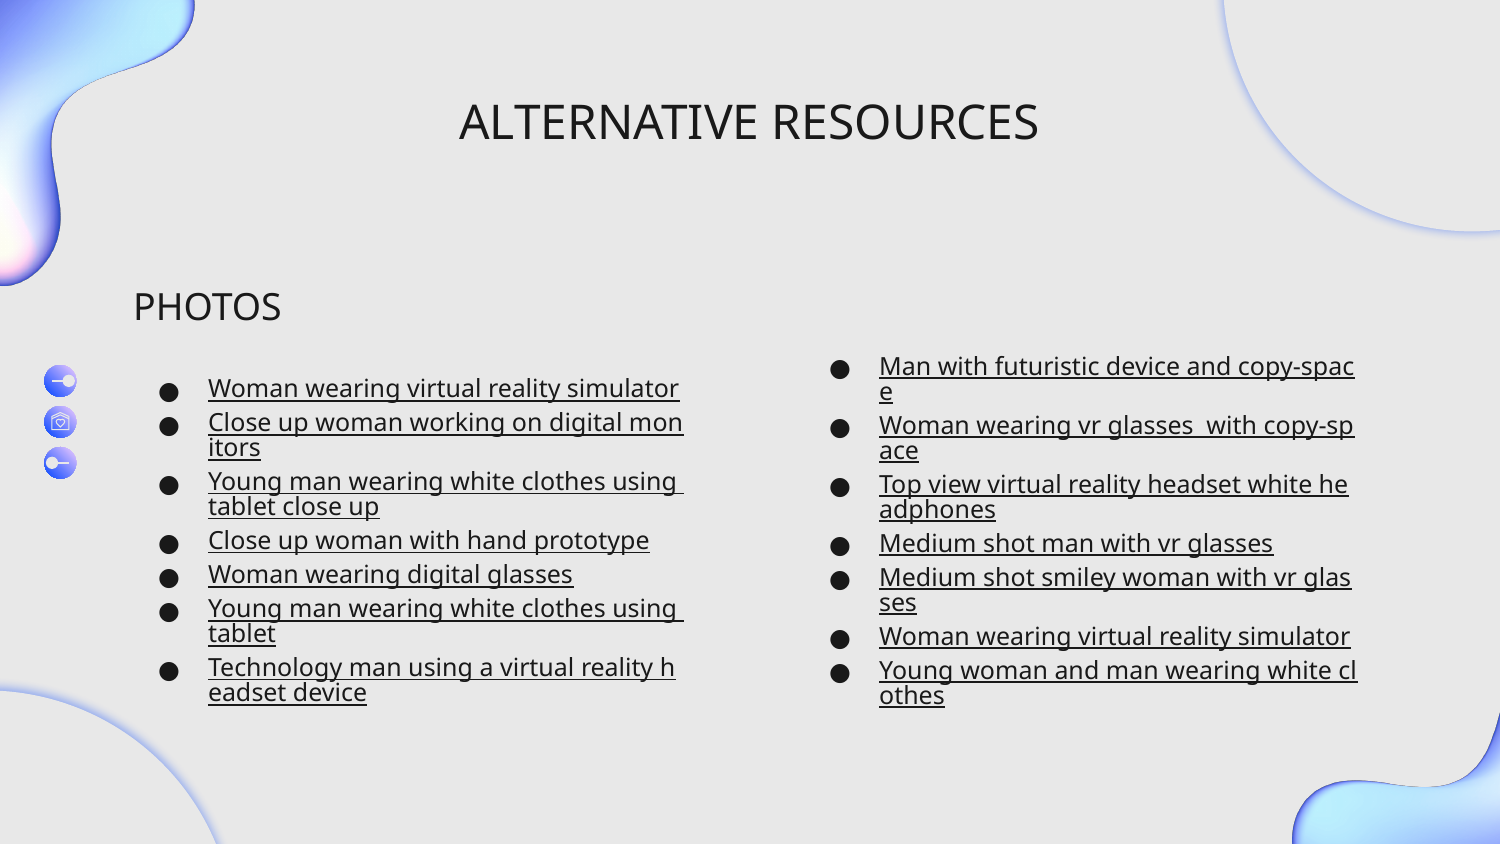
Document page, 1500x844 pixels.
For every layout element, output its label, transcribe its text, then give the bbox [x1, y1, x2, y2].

title ALTERNATIVE RESOURCES [118, 72, 1382, 167]
text_box [51, 411, 70, 431]
text_box [44, 406, 77, 438]
list PHOTOS Woman wearing virtual reality simulator Close up woman working on digital monitors Young man wearing white clothes using tablet close up Close up woman with hand prototype Woman wearing digital glasses Young man wearing white clothes using tablet Technology man using a virtual reality headset device [118, 189, 711, 750]
picture [1242, 652, 1500, 844]
text_box [44, 446, 77, 479]
text_box [55, 418, 66, 428]
text_box [44, 365, 77, 397]
list Man with futuristic device and copy-space Woman wearing vr glasses with copy-space Top view virtual reality headset white headphones Medium shot man with vr glasses Medium shot smiley woman with vr glasses Woman wearing virtual reality simulator Young woman and man wearing white clothes [789, 189, 1382, 750]
picture [0, 0, 261, 323]
